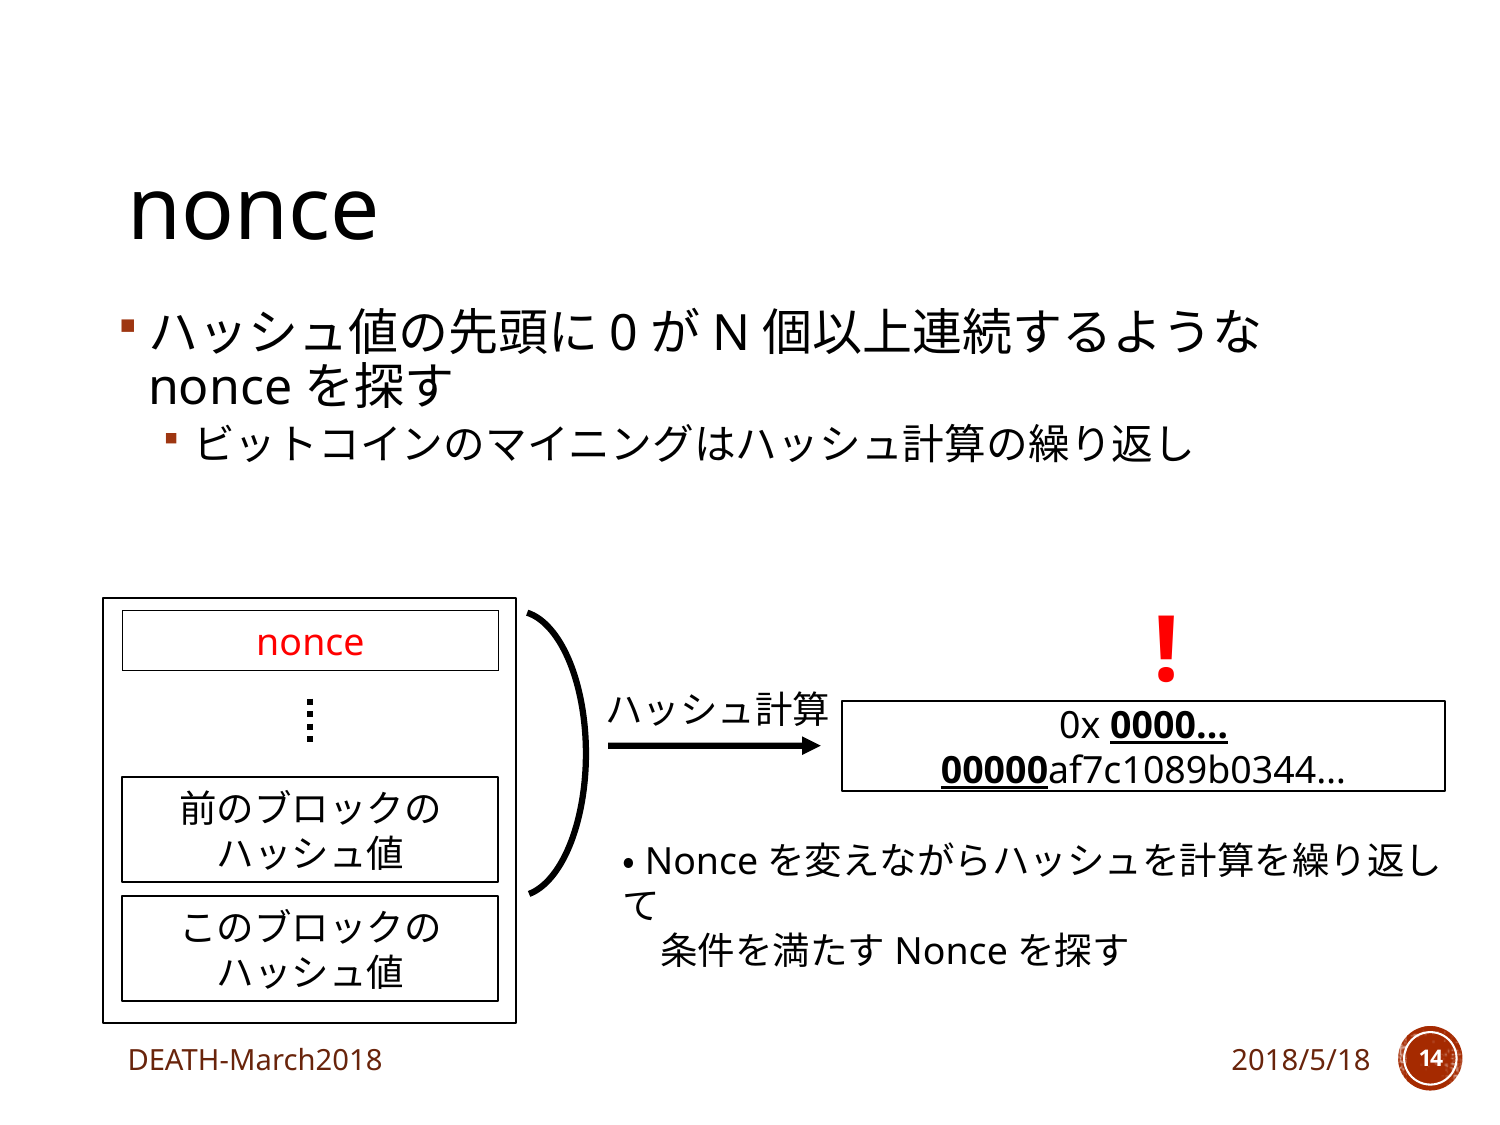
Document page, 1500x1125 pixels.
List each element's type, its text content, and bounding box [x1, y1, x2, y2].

slide_number 13 [1391, 1028, 1471, 1089]
text_box ハッシュ計算 [590, 678, 875, 739]
text_box 前のブロックの ハッシュ値 [121, 776, 499, 883]
text_box nonce [122, 610, 499, 671]
text_box ! [1138, 582, 1286, 708]
text_box ・Nonceを変えながらハッシュを計算を繰り返して 条件を満たすNonceを探す [608, 829, 1492, 980]
text_box このブロックの ハッシュ値 [121, 895, 499, 1002]
footer DEATH-March2018 [112, 1028, 891, 1089]
text_box [102, 597, 517, 1024]
text_box 0x 0000…00000af7c1089b0344… [841, 700, 1446, 792]
text_box [516, 612, 587, 895]
list ハッシュ値の先頭に0がN個以上連続するようなnonceを探す ビットコインのマイニングはハッシュ計算の繰り返し [103, 299, 1397, 578]
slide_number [982, 1028, 1386, 1089]
title nonce [112, 79, 1388, 299]
